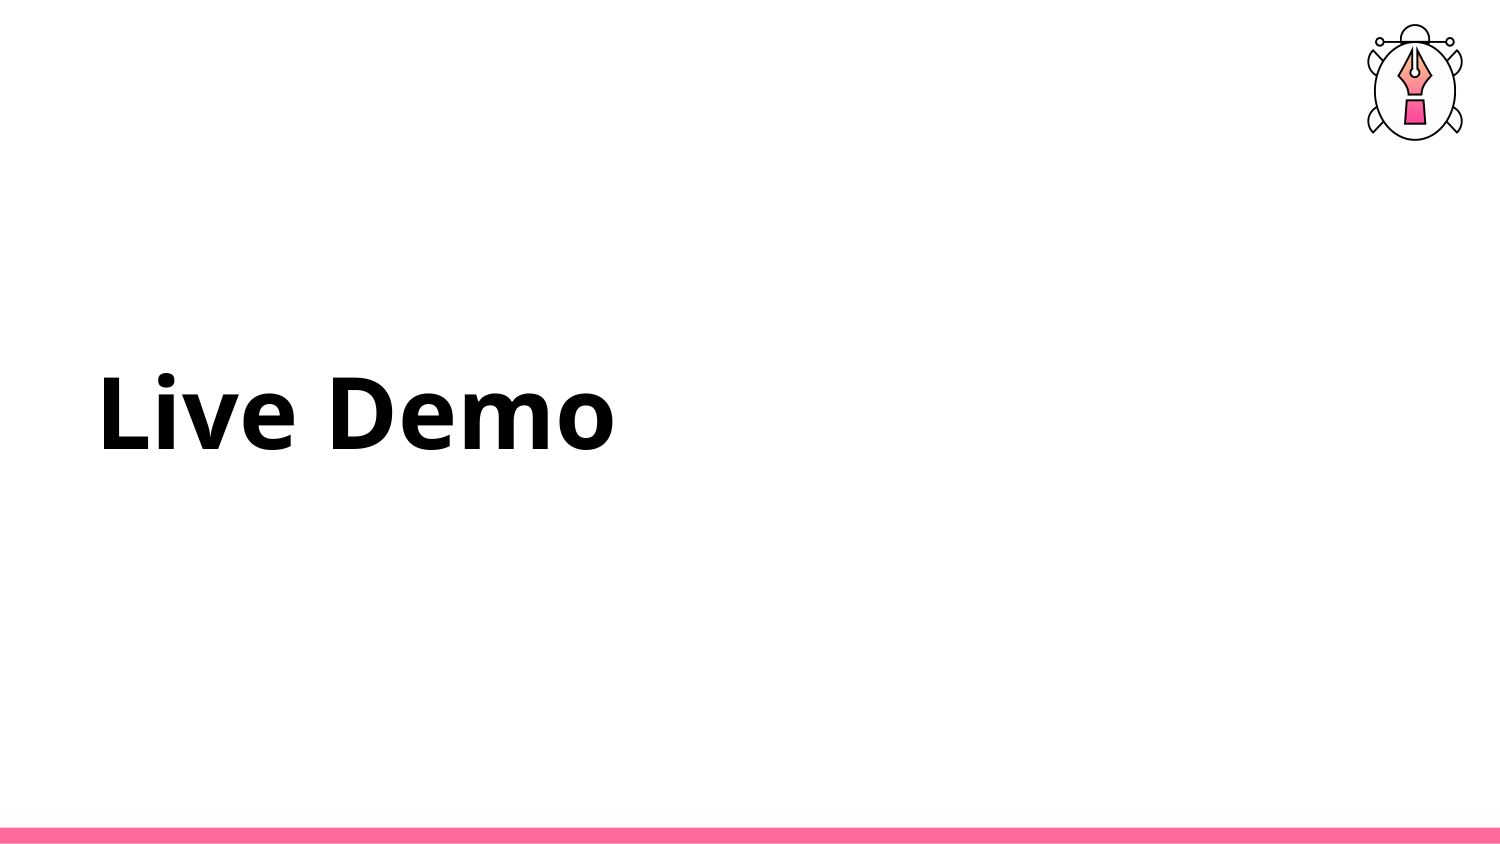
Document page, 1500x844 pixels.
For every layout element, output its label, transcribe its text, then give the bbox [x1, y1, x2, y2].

picture [1350, 17, 1480, 148]
title Live Demo [80, 73, 1125, 745]
